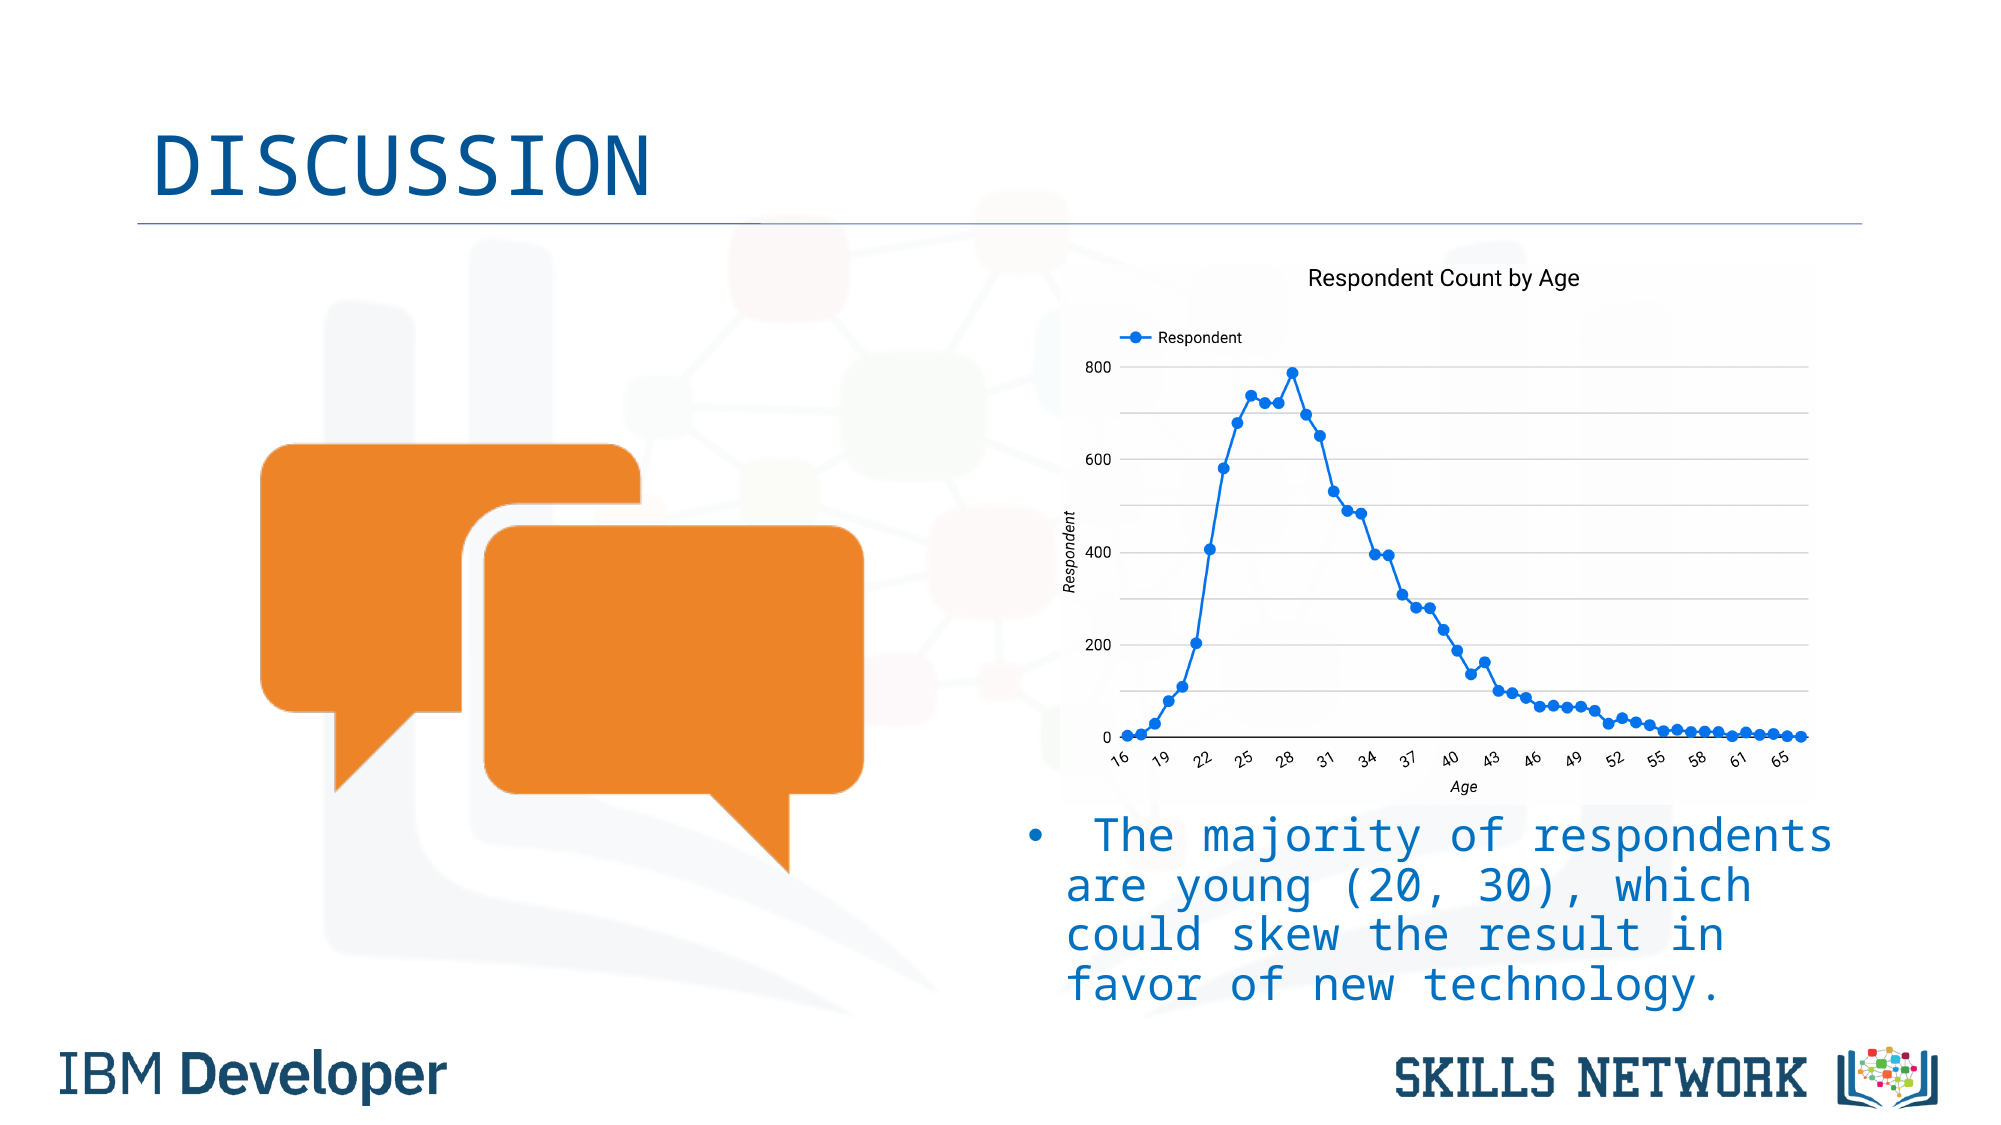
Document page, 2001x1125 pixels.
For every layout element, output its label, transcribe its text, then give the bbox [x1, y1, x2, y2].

picture [1390, 1045, 1945, 1111]
picture [1060, 264, 1815, 805]
picture [55, 1045, 459, 1108]
title DISCUSSION [137, 59, 1863, 278]
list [205, 299, 920, 1014]
text_box The majority of respondents are young (20, 30), which could skew the result in favor of new technology. [1012, 804, 1863, 1036]
